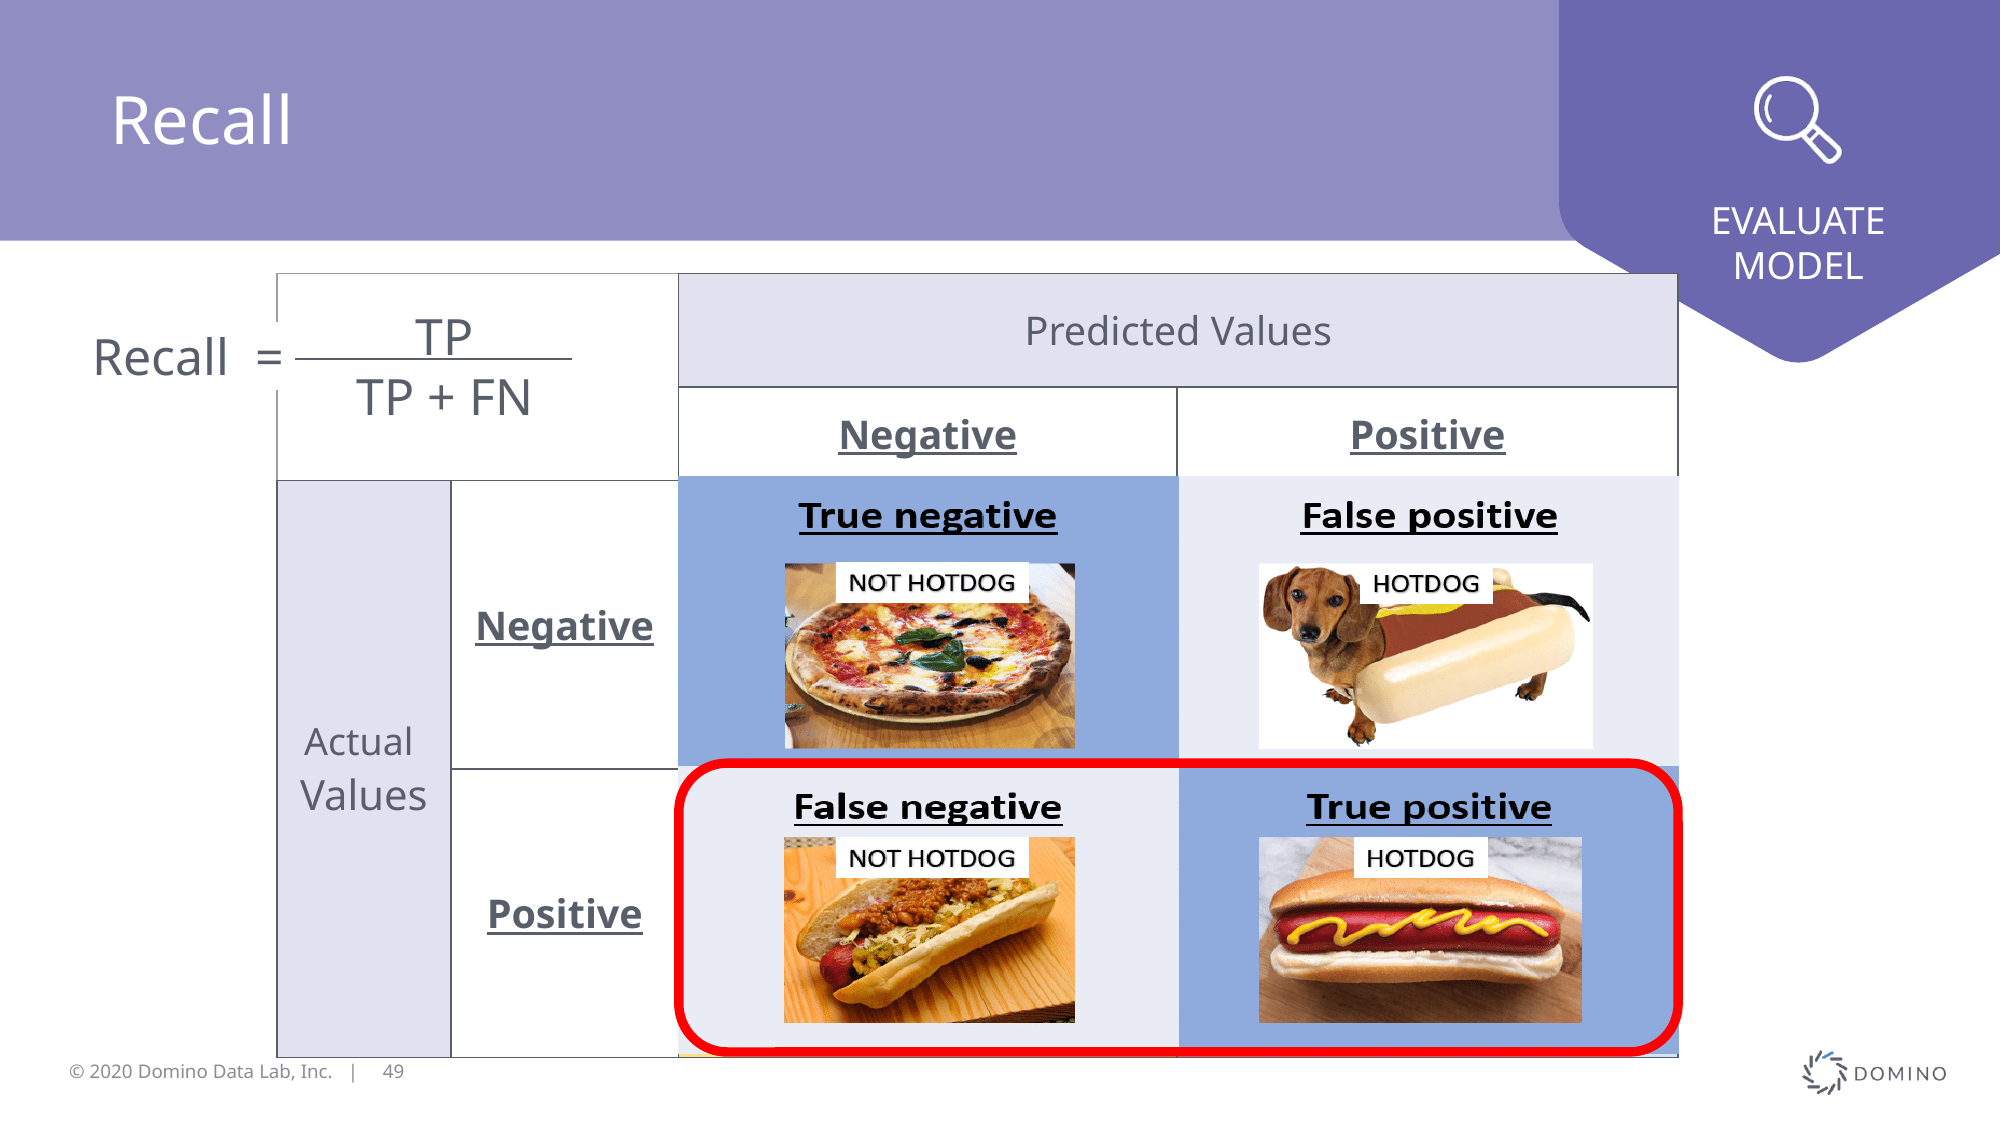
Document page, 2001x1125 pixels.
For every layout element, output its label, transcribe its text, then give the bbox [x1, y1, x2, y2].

table_header [278, 274, 678, 480]
picture [1802, 1050, 1946, 1095]
picture [678, 476, 1679, 1054]
text_box Recall = [72, 305, 276, 413]
text_box EVALUATE MODEL [1580, 182, 2000, 299]
text_box TP TP + FN [276, 298, 613, 458]
picture [1727, 49, 1870, 192]
text_box [1679, 299, 1922, 363]
table_cell Actual Values [278, 481, 450, 1057]
table_cell Positive [1178, 388, 1677, 476]
table_cell Negative [452, 481, 673, 768]
text_box [1559, 0, 2000, 244]
text_box [0, 0, 1575, 241]
title Recall [95, 30, 974, 216]
table_cell Positive [452, 770, 674, 1057]
table_header Predicted Values [679, 274, 1677, 386]
table_cell Negative [679, 388, 1176, 475]
